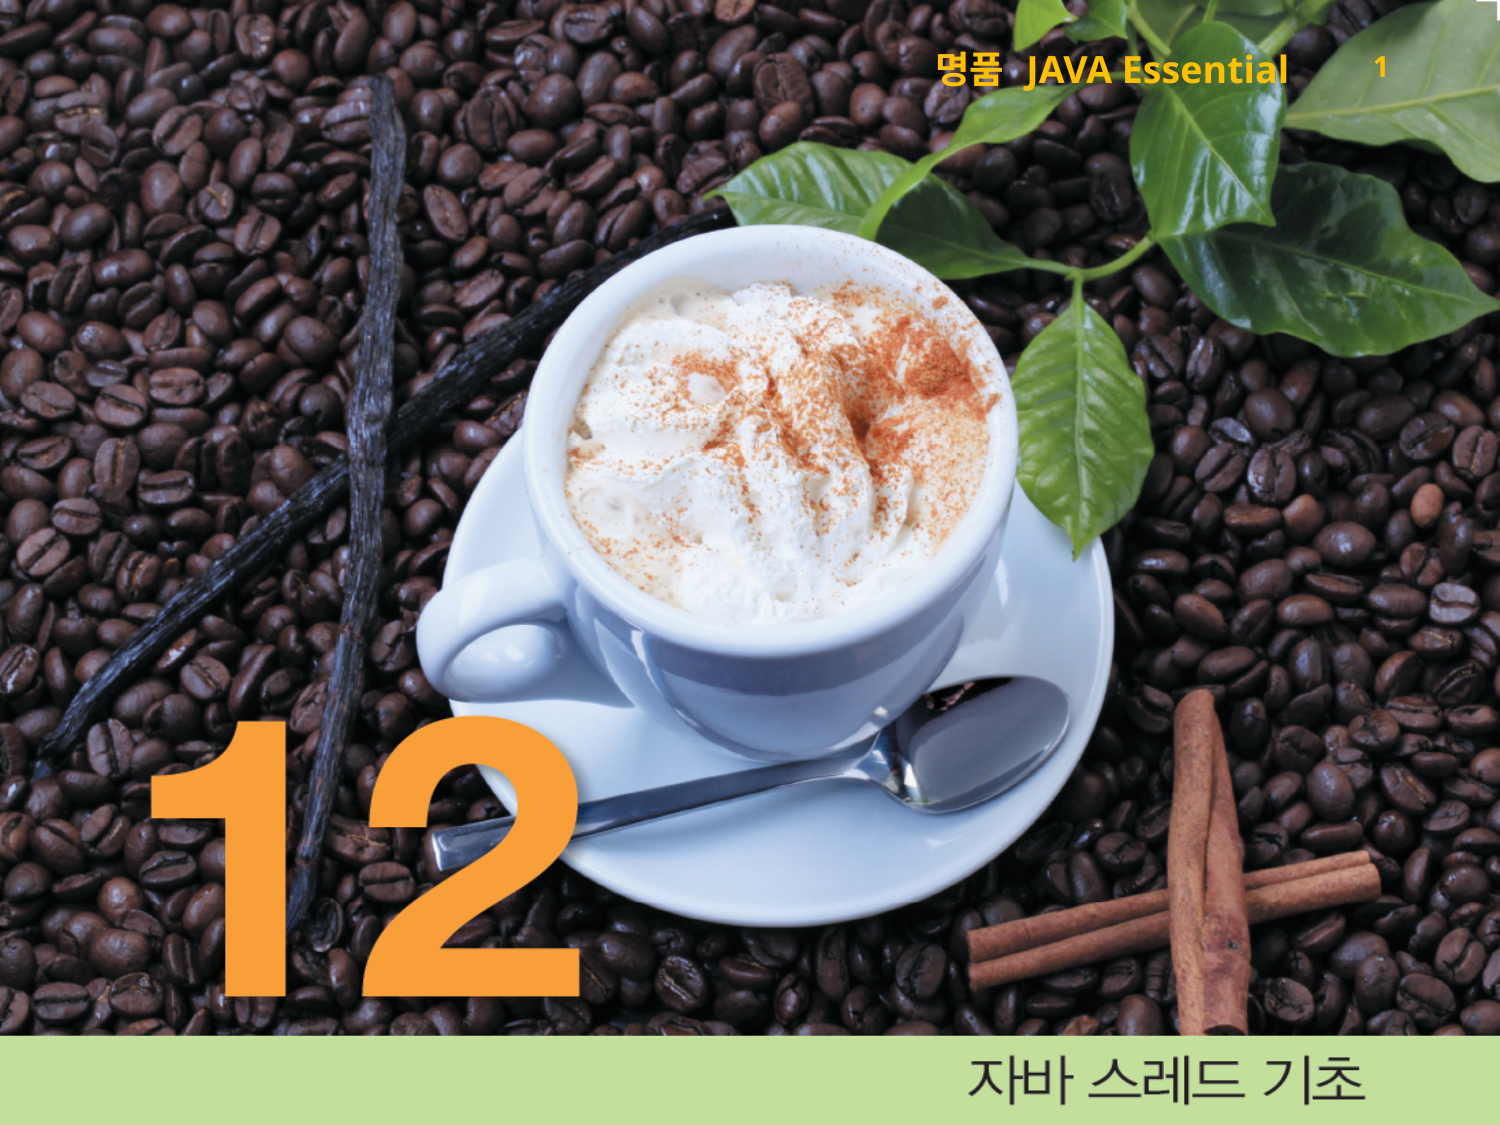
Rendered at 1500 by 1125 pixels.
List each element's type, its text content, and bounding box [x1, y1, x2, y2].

slide_number 1 [1312, 37, 1450, 100]
footer 명품 JAVA Essential [342, 38, 1305, 99]
picture [0, 0, 1500, 1125]
